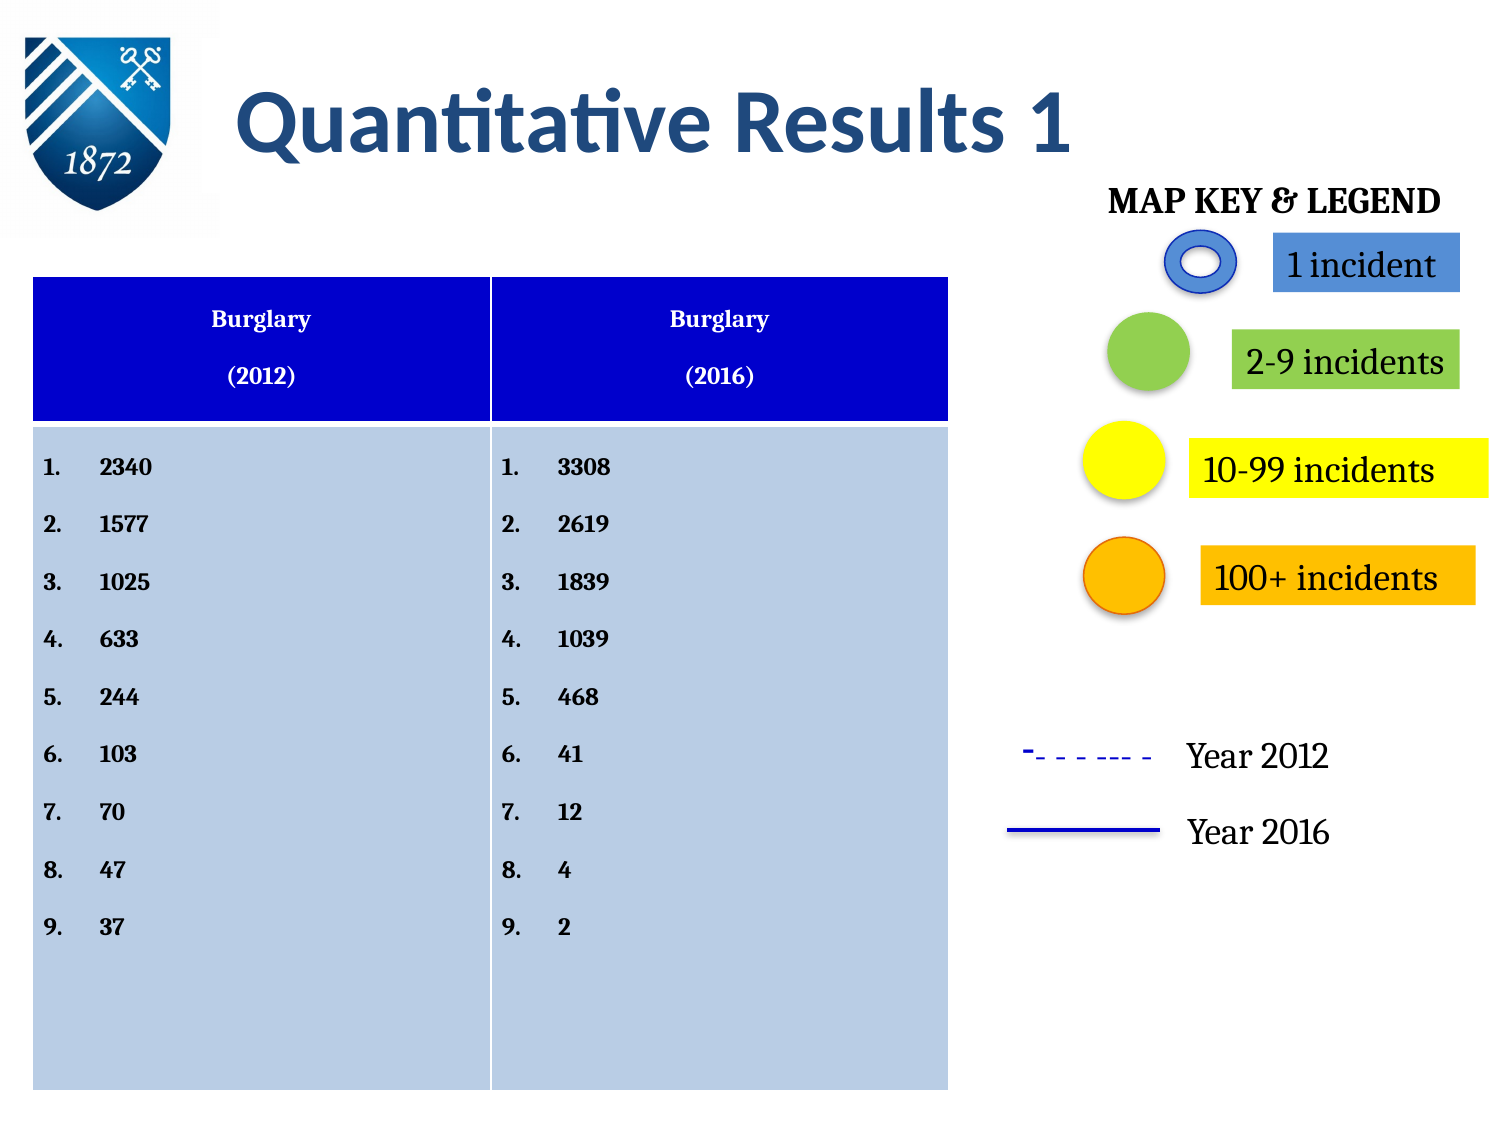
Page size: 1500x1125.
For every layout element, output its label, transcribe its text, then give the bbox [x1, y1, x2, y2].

text_box - - - --- - Year 2012 [1007, 723, 1467, 784]
text_box 2-9 incidents [1231, 329, 1460, 390]
picture [0, 0, 220, 238]
text_box Year 2016 [1172, 799, 1467, 860]
text_box [1163, 229, 1238, 294]
text_box [1107, 312, 1190, 391]
table_header Burglary (2012) [33, 277, 490, 421]
text_box 100+ incidents [1200, 545, 1476, 606]
table_cell 3308 2619 1839 1039 468 41 12 4 2 [492, 427, 948, 1090]
text_box [1082, 420, 1166, 500]
text_box 10-99 incidents [1189, 438, 1489, 498]
text_box 1 incident [1273, 232, 1460, 293]
table_cell 2340 1577 1025 633 244 103 70 47 37 [33, 427, 490, 1090]
title Quantitative Results 1 [201, 38, 1109, 194]
text_box [1082, 536, 1166, 615]
text_box MAP KEY & LEGEND [1092, 168, 1476, 228]
table_header Burglary (2016) [492, 277, 948, 421]
